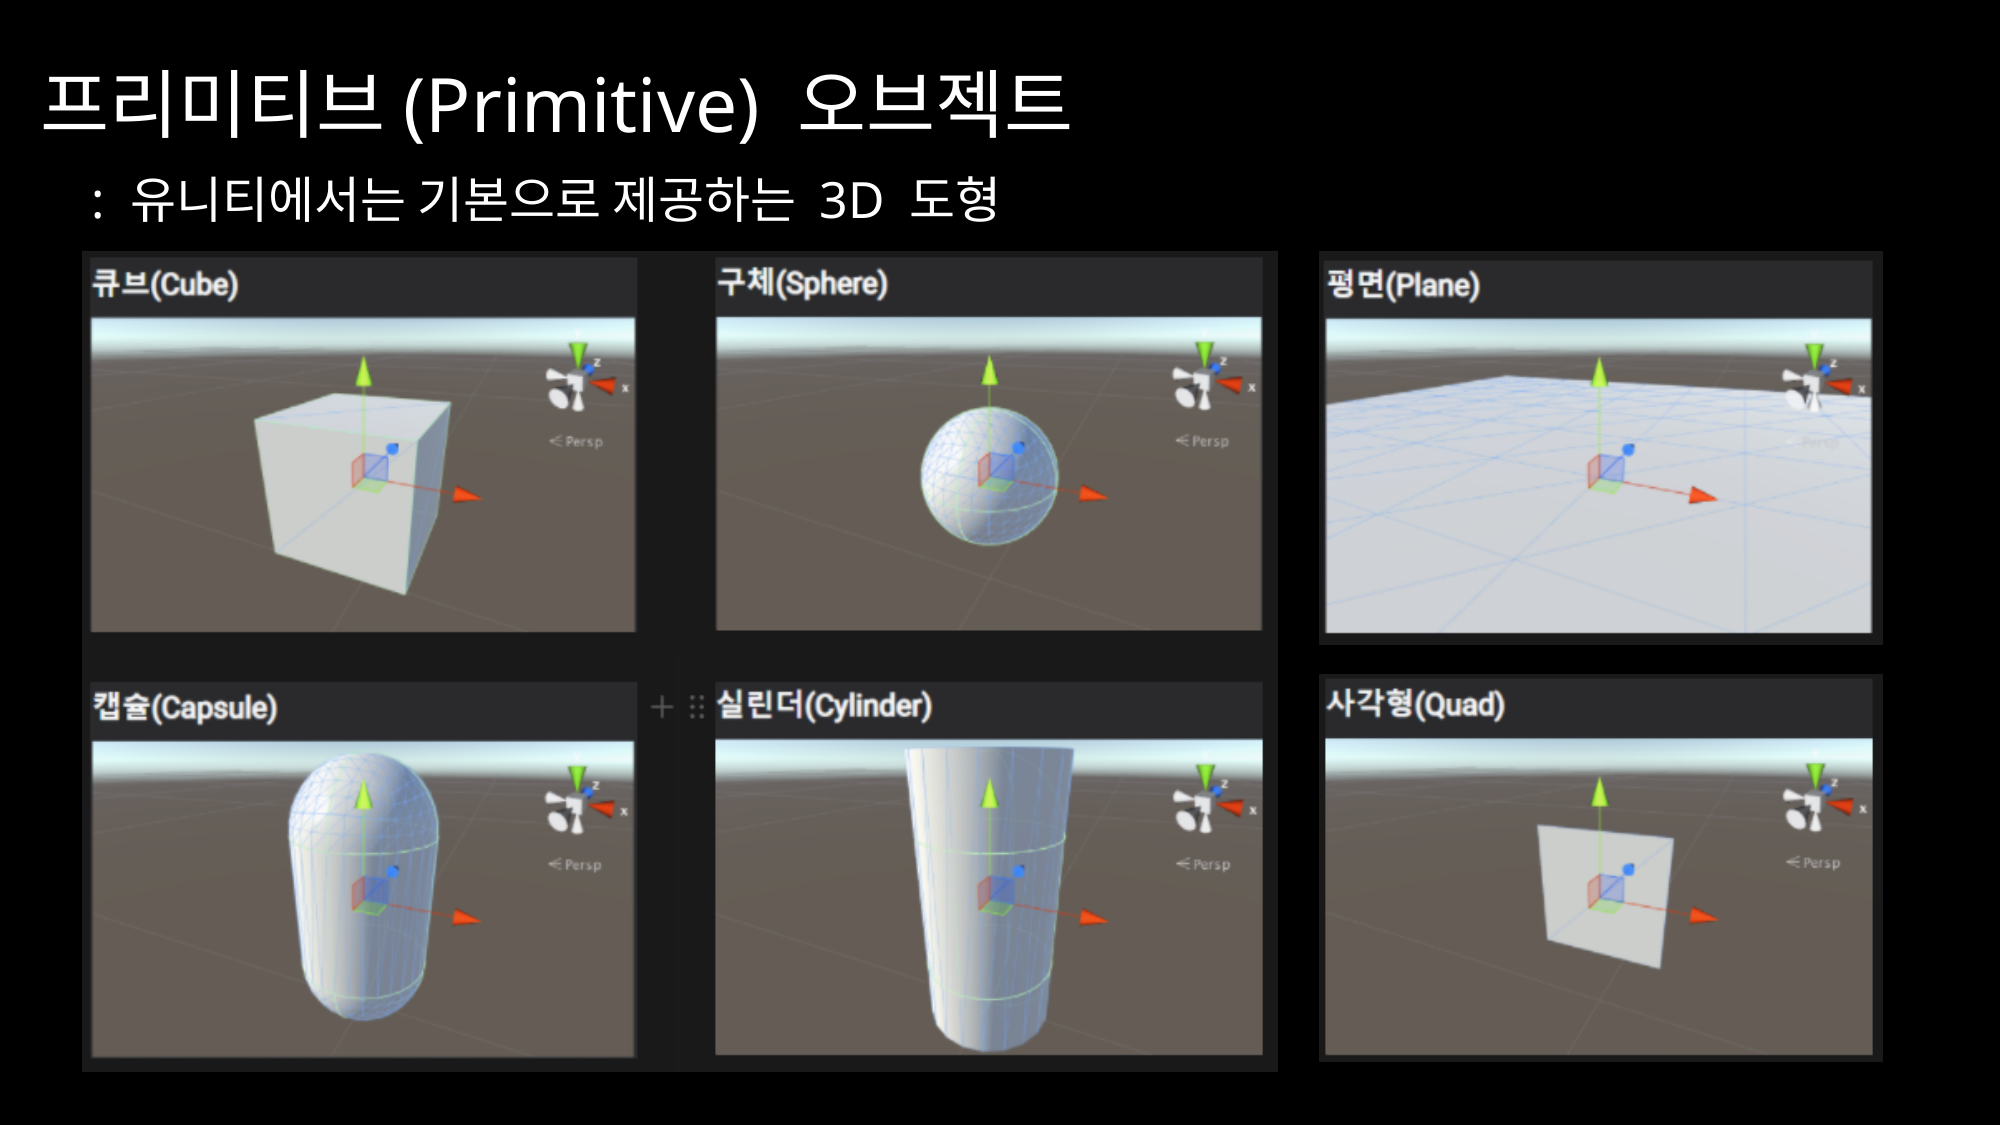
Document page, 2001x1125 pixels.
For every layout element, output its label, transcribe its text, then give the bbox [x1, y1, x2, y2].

picture [1319, 674, 1883, 1062]
text_box 프리미티브(Primitive) 오브젝트 [32, 0, 1743, 218]
picture [81, 251, 1278, 1073]
picture [1319, 251, 1883, 645]
text_box : 유니티에서는 기본으로 제공하는 3D 도형 [71, 160, 1883, 236]
